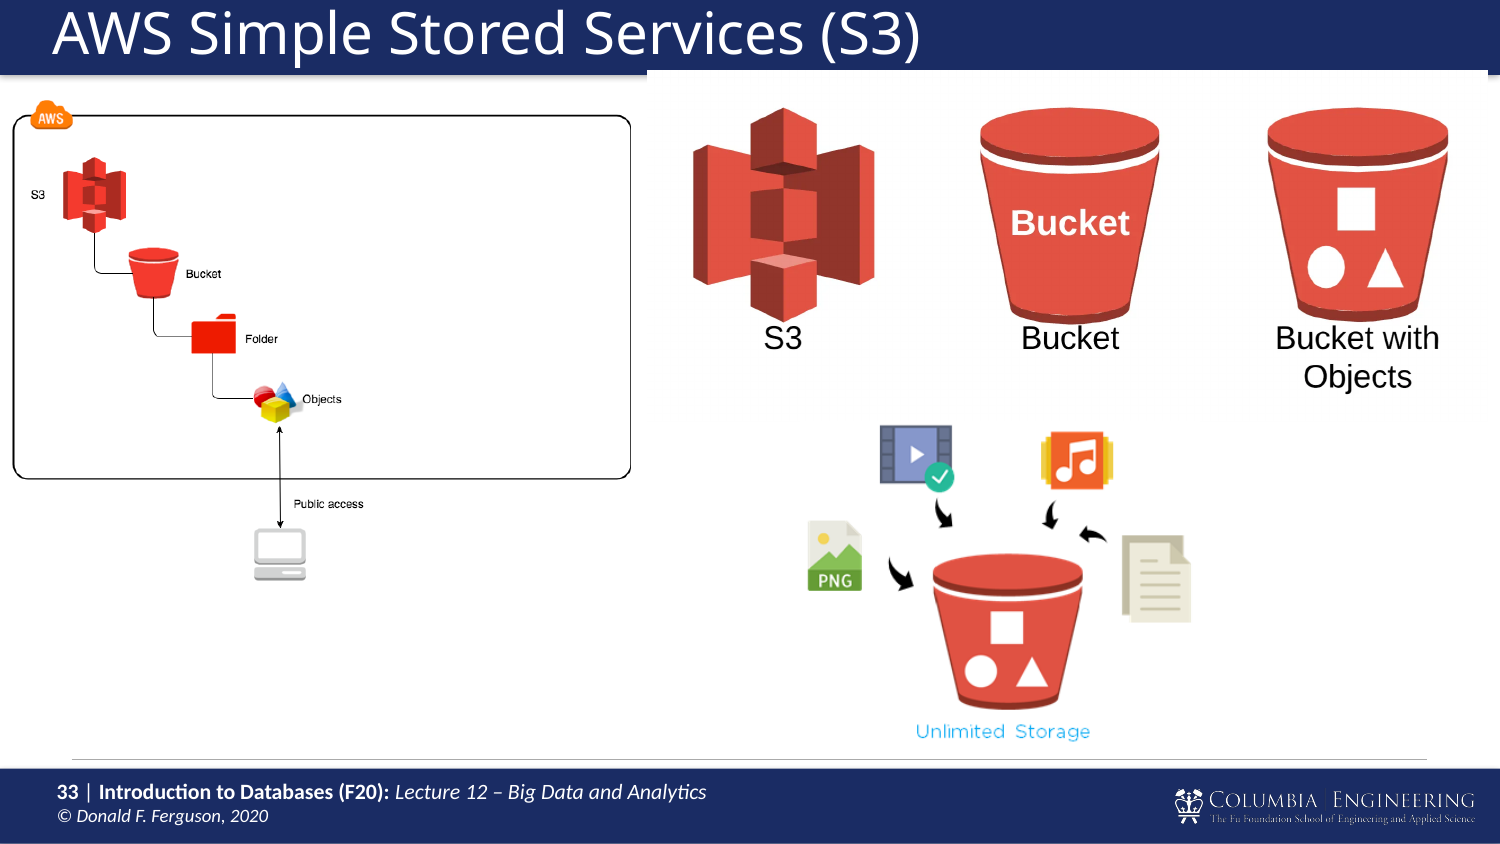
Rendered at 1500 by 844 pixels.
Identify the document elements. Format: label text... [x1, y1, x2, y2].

picture [647, 70, 1488, 754]
title AWS Simple Stored Services (S3) [37, 0, 1396, 61]
picture [12, 96, 632, 582]
